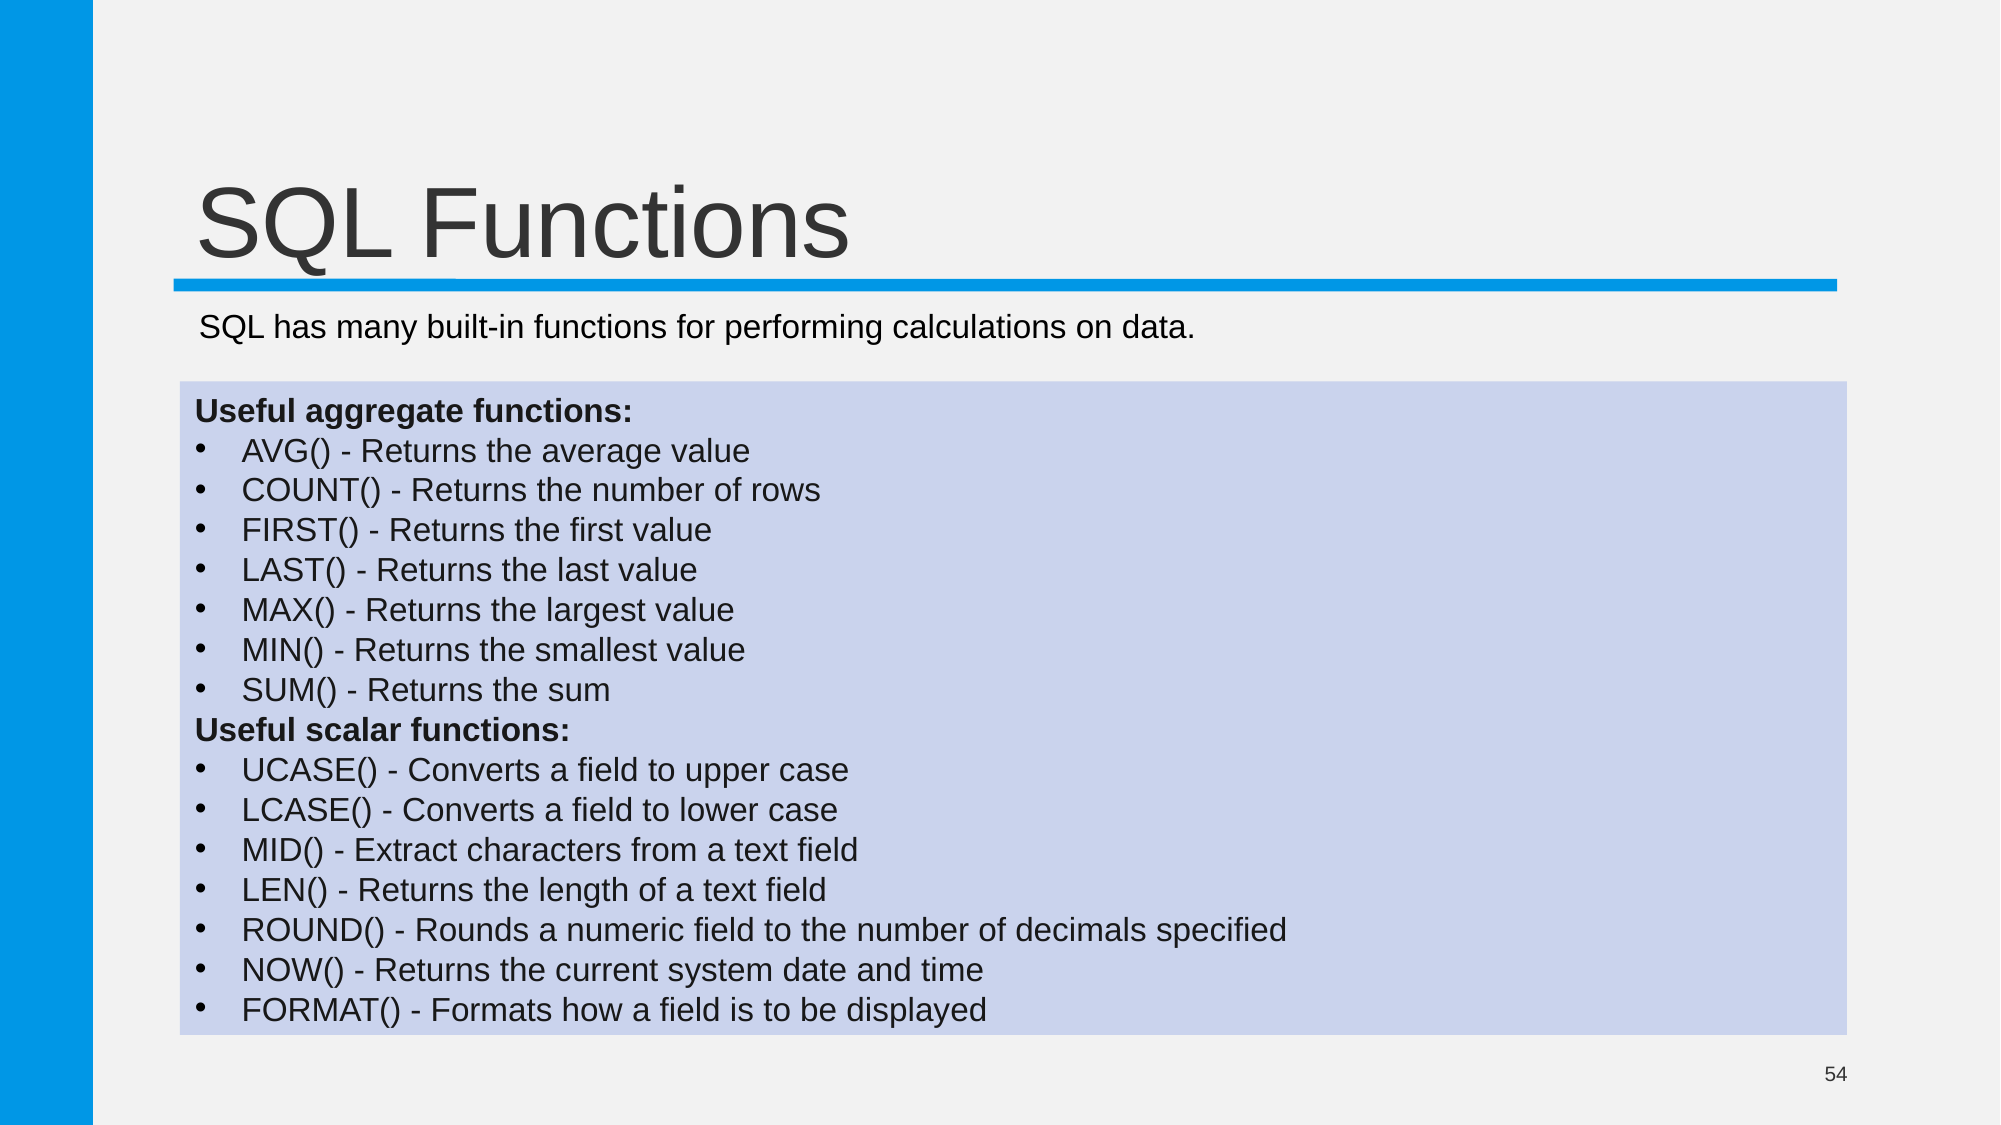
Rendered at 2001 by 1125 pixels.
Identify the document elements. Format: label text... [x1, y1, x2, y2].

slide_number 54 [1412, 1042, 1863, 1103]
list SQL has many built-in functions for performing calculations on data. [180, 302, 1830, 381]
text_box Useful aggregate functions: AVG() - Returns the average value COUNT() - Returns the number of rows FIRST() - Returns the first value LAST() - Returns the last value MAX() - Returns the largest value MIN() - Returns the smallest value SUM() - Returns the sum Useful scalar functions: UCASE() - Converts a field to upper case LCASE() - Converts a field to lower case MID() - Extract characters from a text field LEN() - Returns the length of a text field ROUND() - Rounds a numeric field to the number of decimals specified NOW() - Returns the current system date and time FORMAT() - Formats how a field is to be displayed [179, 381, 1847, 1035]
title SQL Functions [180, 47, 1830, 285]
